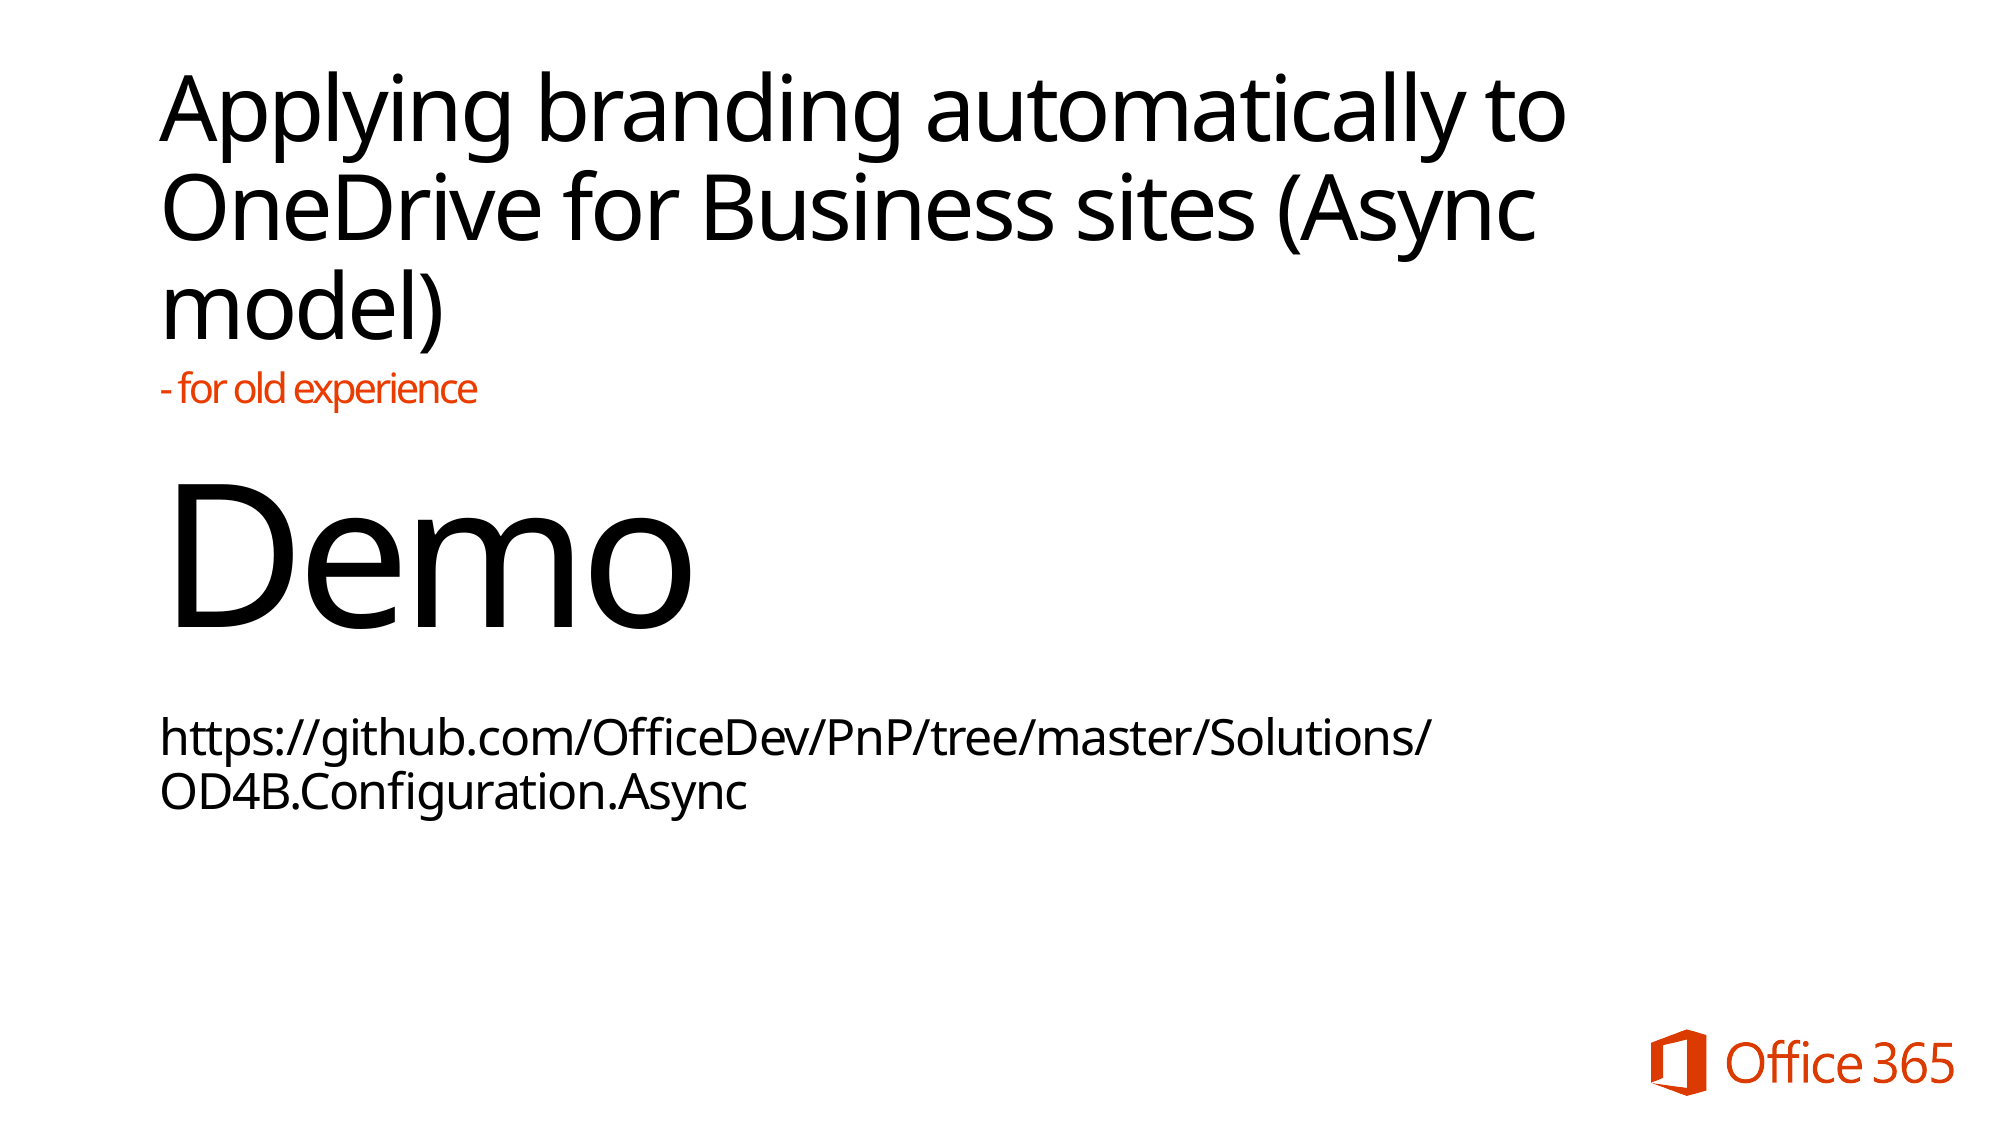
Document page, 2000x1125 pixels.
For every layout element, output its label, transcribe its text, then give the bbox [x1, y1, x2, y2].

list Applying branding automatically to OneDrive for Business sites (Async model) - for old experience [159, 262, 1839, 413]
list Demo [159, 449, 1841, 676]
subtitle https://github.com/OfficeDev/PnP/tree/master/Solutions/OD4B.Configuration.Async [159, 712, 1839, 789]
picture [1622, 1000, 1981, 1125]
